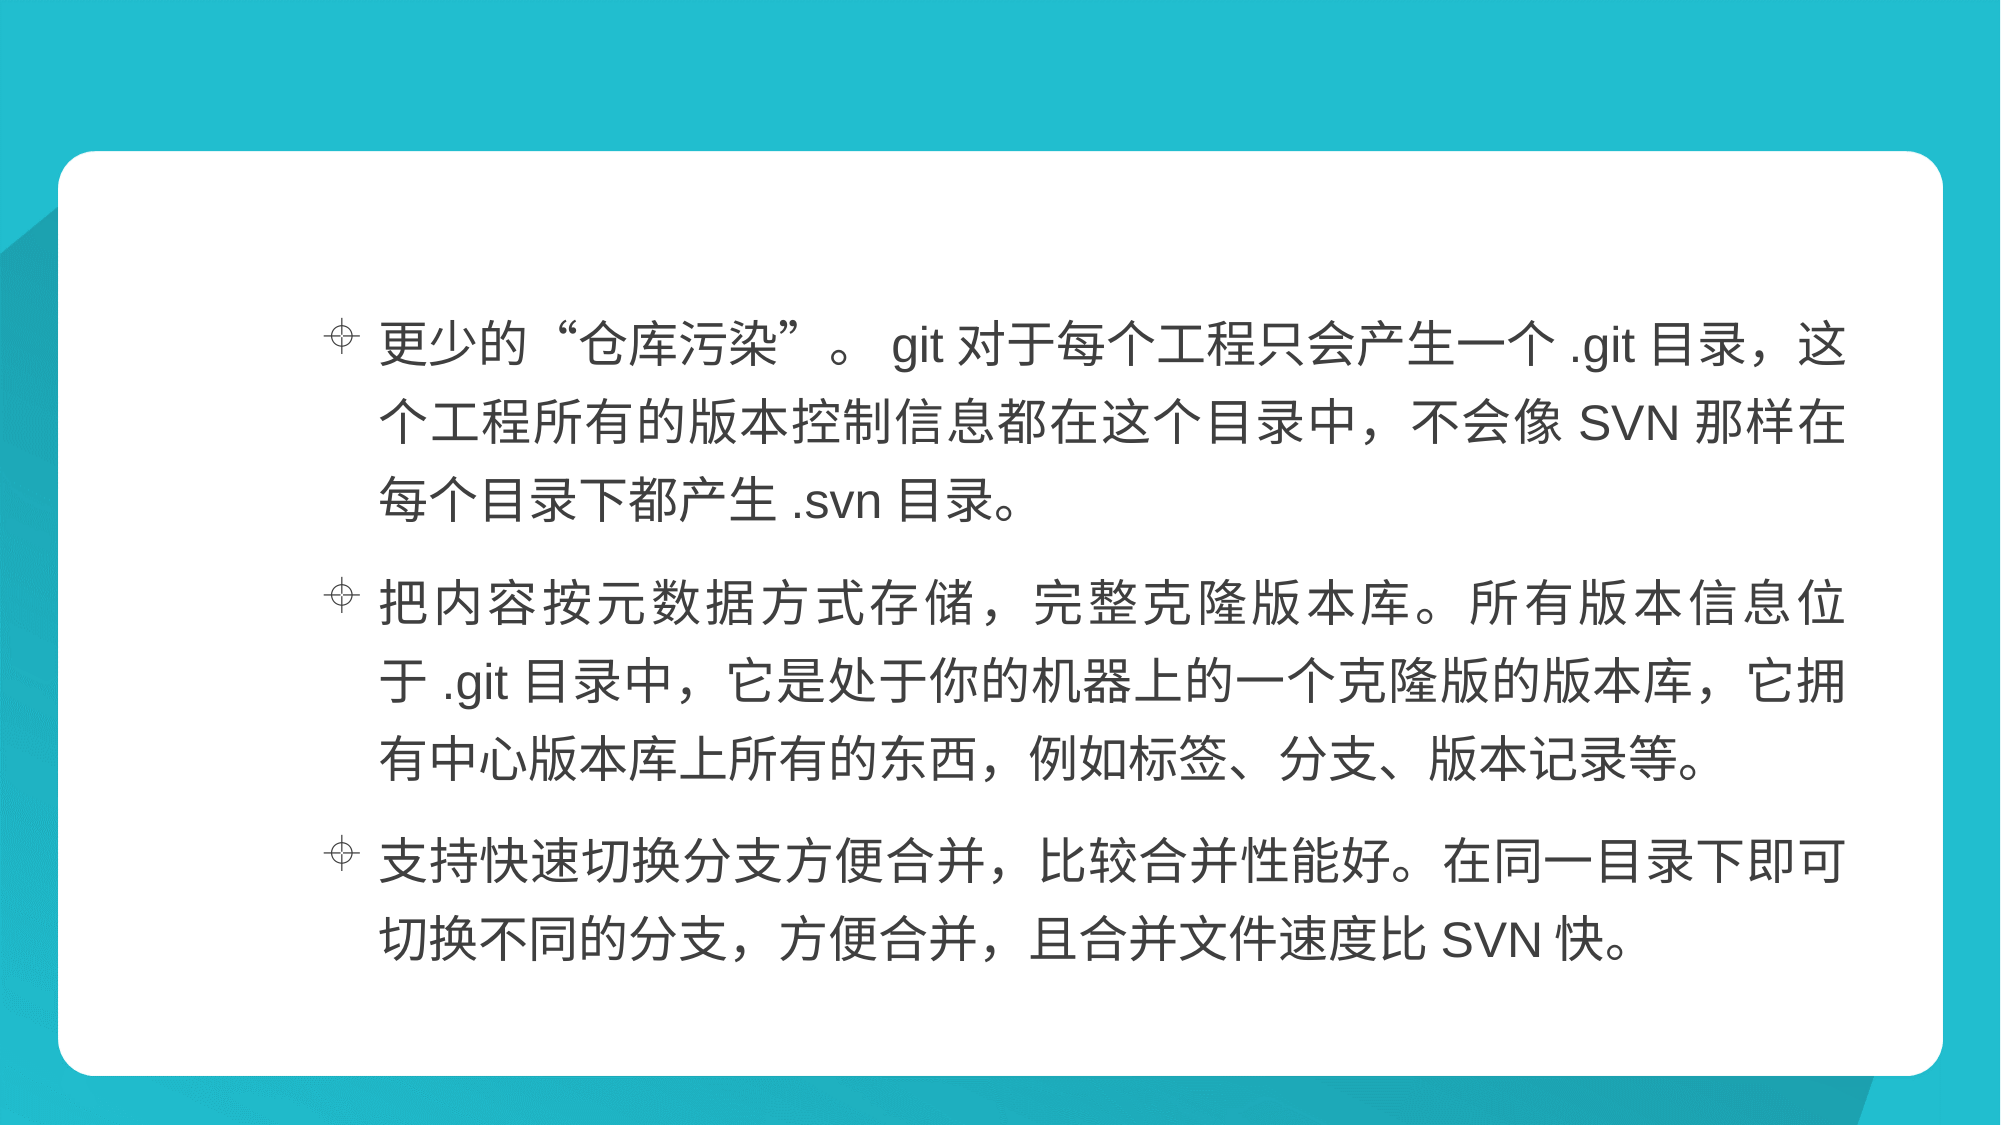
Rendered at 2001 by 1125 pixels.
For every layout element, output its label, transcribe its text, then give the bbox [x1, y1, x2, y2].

list 更少的“仓库污染”。git对于每个工程只会产生一个.git目录，这个工程所有的版本控制信息都在这个目录中，不会像SVN那样在每个目录下都产生.svn目录。 把内容按元数据方式存储，完整克隆版本库。所有版本信息位于.git目录中，它是处于你的机器上的一个克隆版的版本库，它拥有中心版本库上所有的东西，例如标签、分支、版本记录等。 支持快速切换分支方便合并，比较合并性能好。在同一目录下即可切换不同的分支，方便合并，且合并文件速度比SVN快。 [304, 286, 1863, 1014]
picture [0, 0, 2001, 1125]
